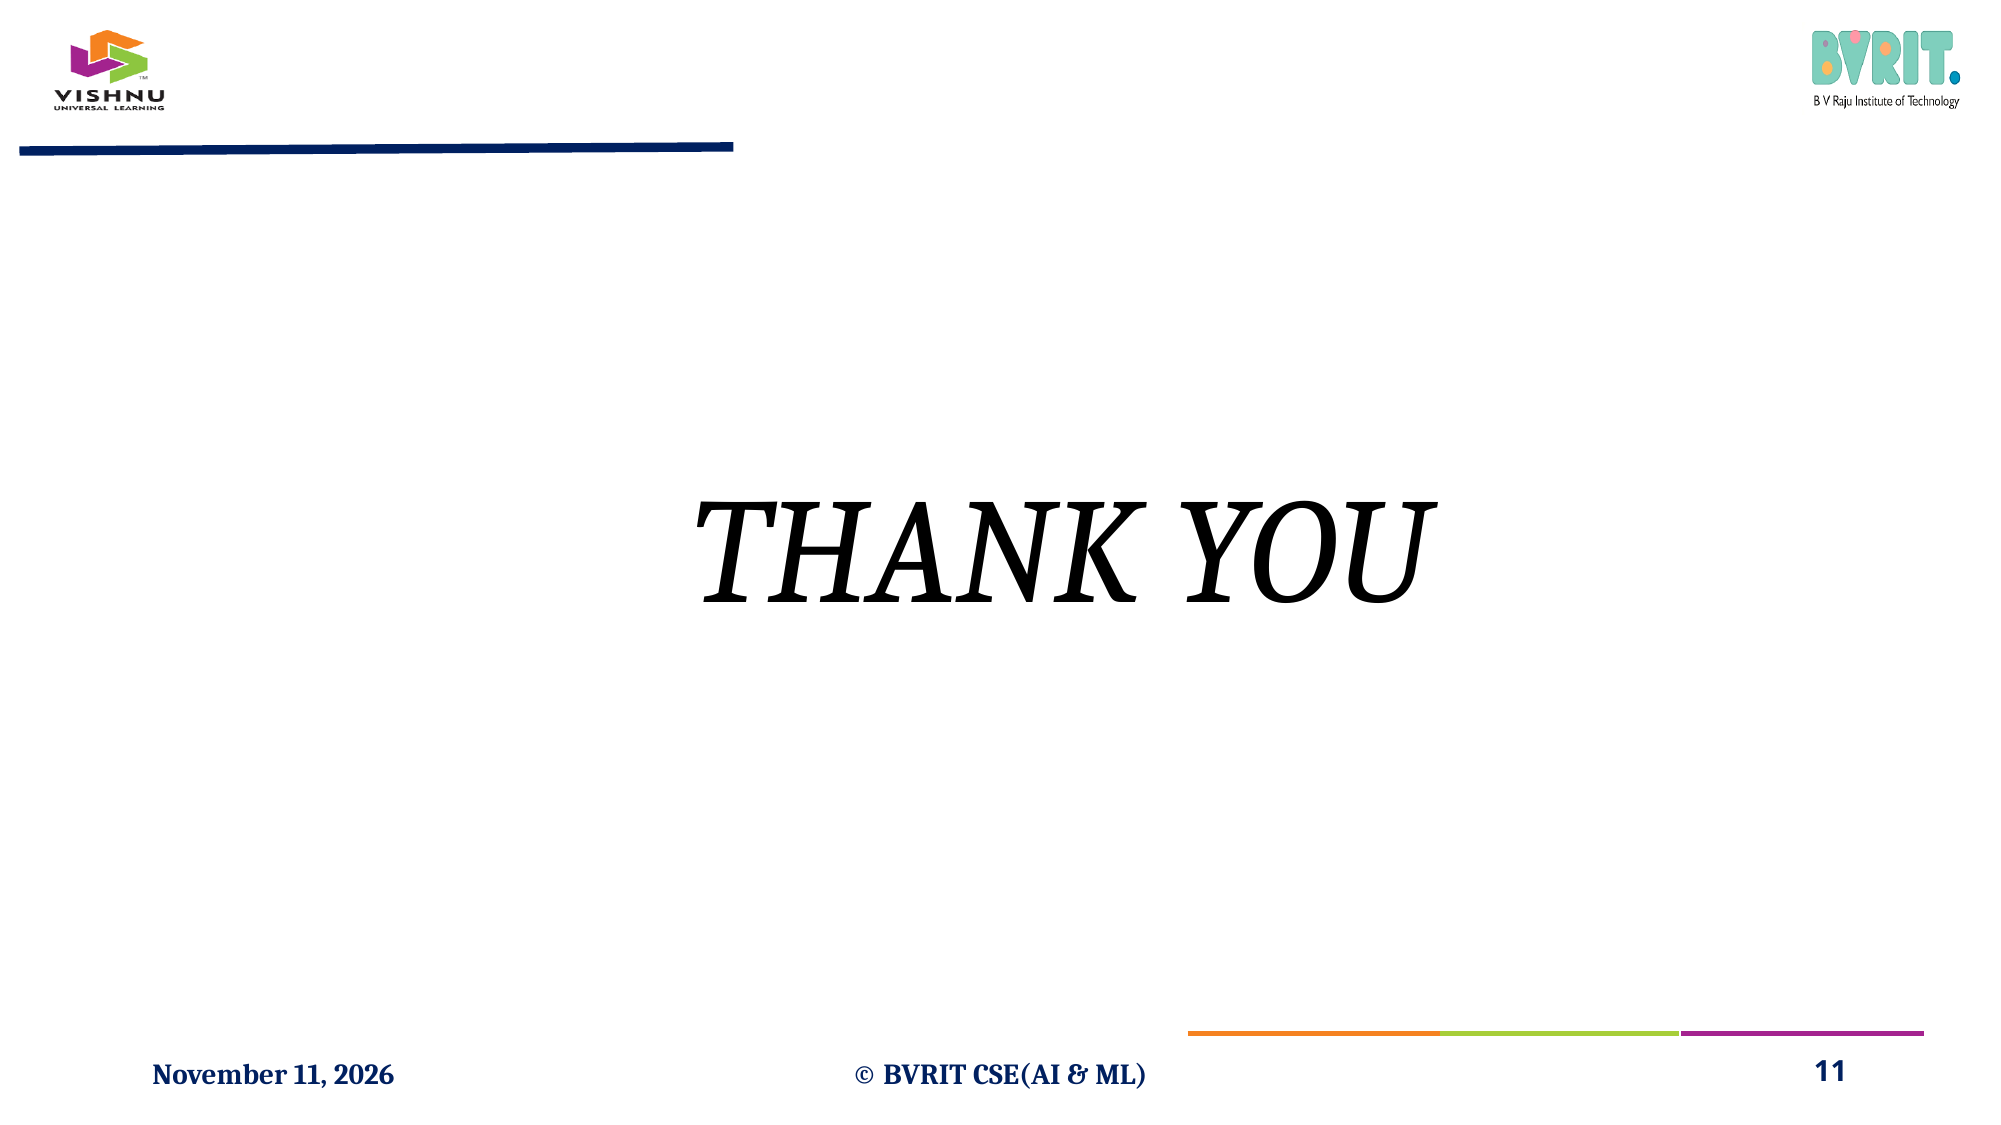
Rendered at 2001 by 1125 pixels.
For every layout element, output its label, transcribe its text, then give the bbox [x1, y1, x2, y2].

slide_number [137, 1042, 634, 1103]
list THANK YOU [185, 178, 1938, 992]
picture [1802, 22, 1967, 115]
slide_number 11 [1412, 1042, 1863, 1103]
footer © BVRIT CSE(AI & ML) [662, 1042, 1338, 1103]
picture [41, 22, 178, 123]
